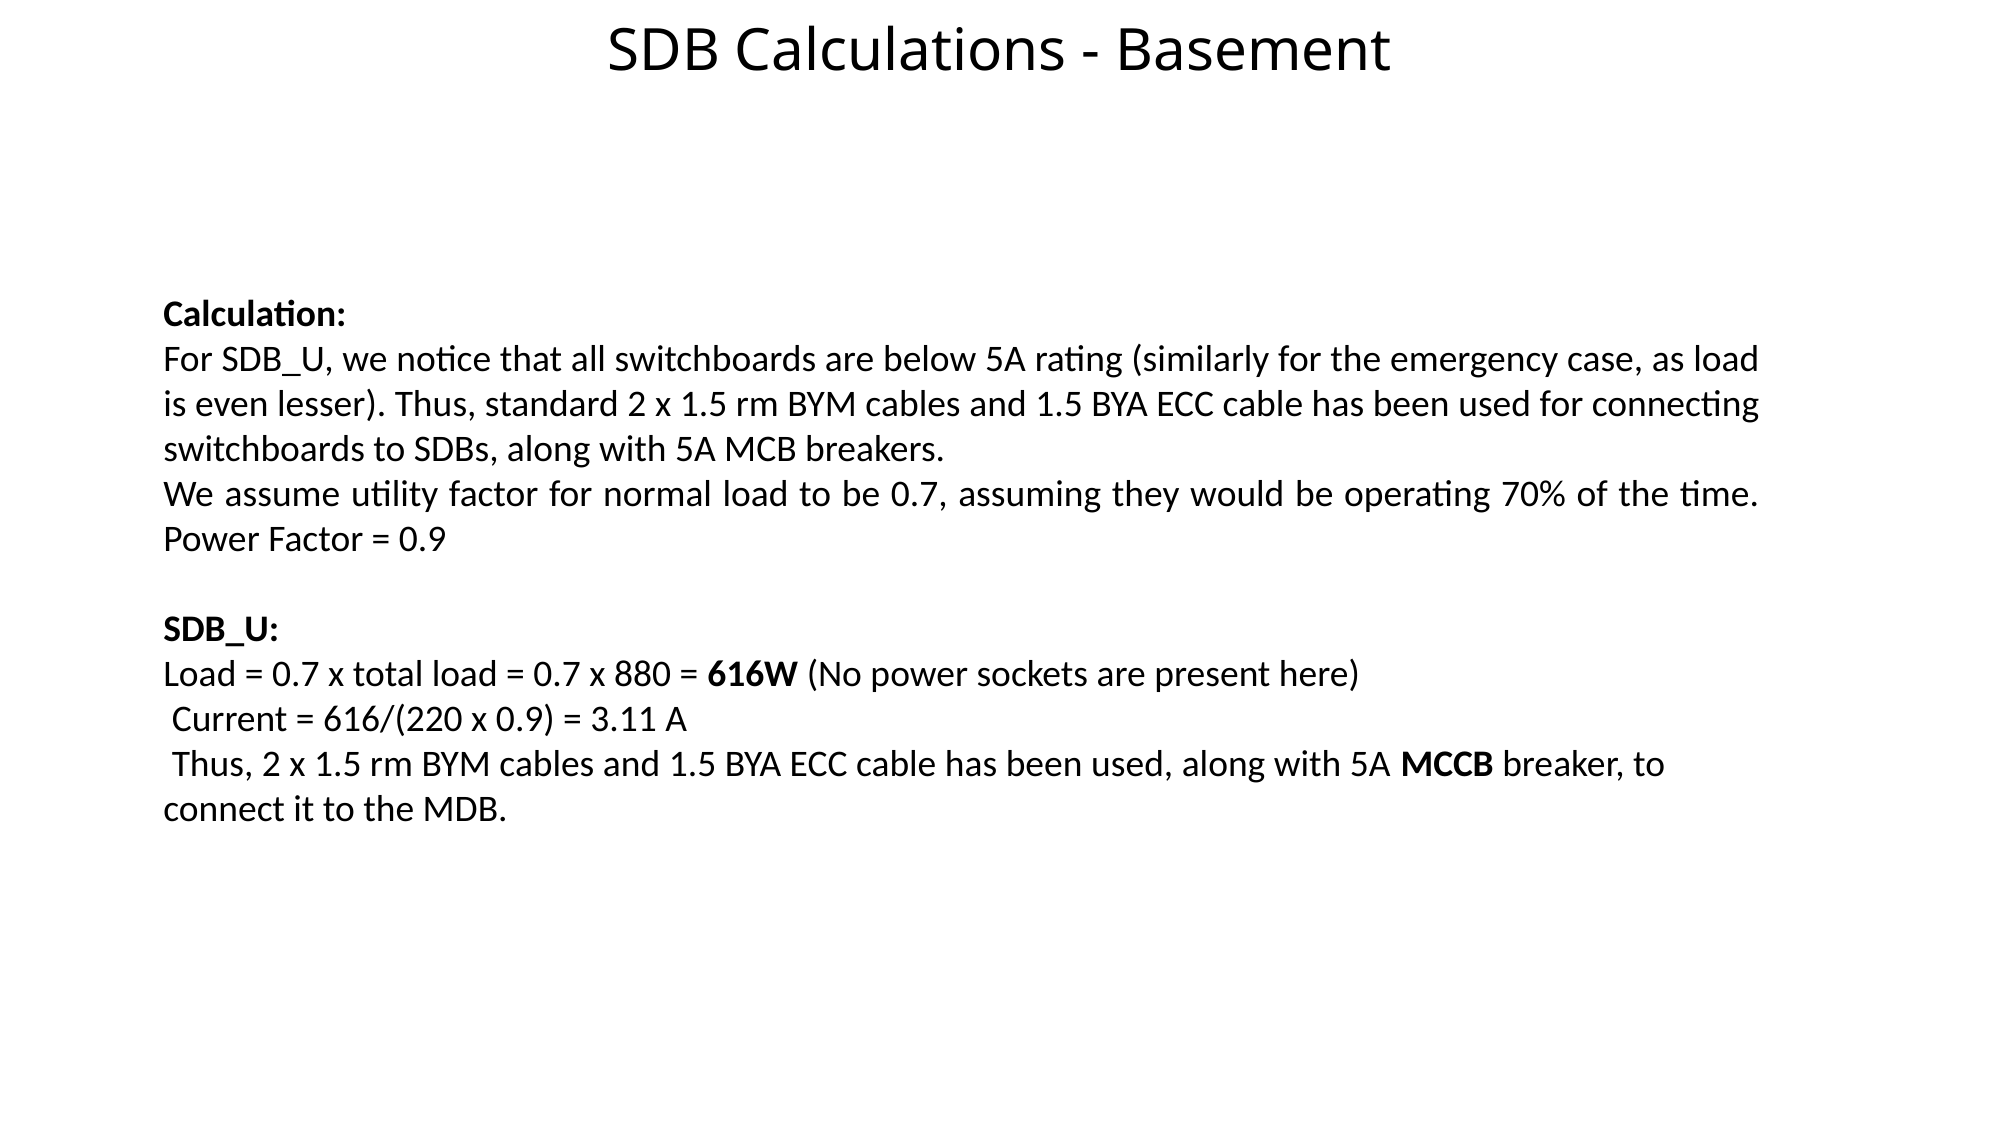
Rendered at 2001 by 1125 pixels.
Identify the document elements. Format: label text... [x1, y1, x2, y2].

text_box SDB Calculations - Basement [0, 0, 1998, 103]
text_box Calculation: For SDB_U, we notice that all switchboards are below 5A rating (similarly for the emergency case, as load is even lesser). Thus, standard 2 x 1.5 rm BYM cables and 1.5 BYA ECC cable has been used for connecting switchboards to SDBs, along with 5A MCB breakers. We assume utility factor for normal load to be 0.7, assuming they would be operating 70% of the time. Power Factor = 0.9 SDB_U: Load = 0.7 x total load = 0.7 x 880 = 616W (No power sockets are present here) Current = 616/(220 x 0.9) = 3.11 A Thus, 2 x 1.5 rm BYM cables and 1.5 BYA ECC cable has been used, along with 5A MCCB breaker, to connect it to the MDB. [148, 281, 1777, 837]
